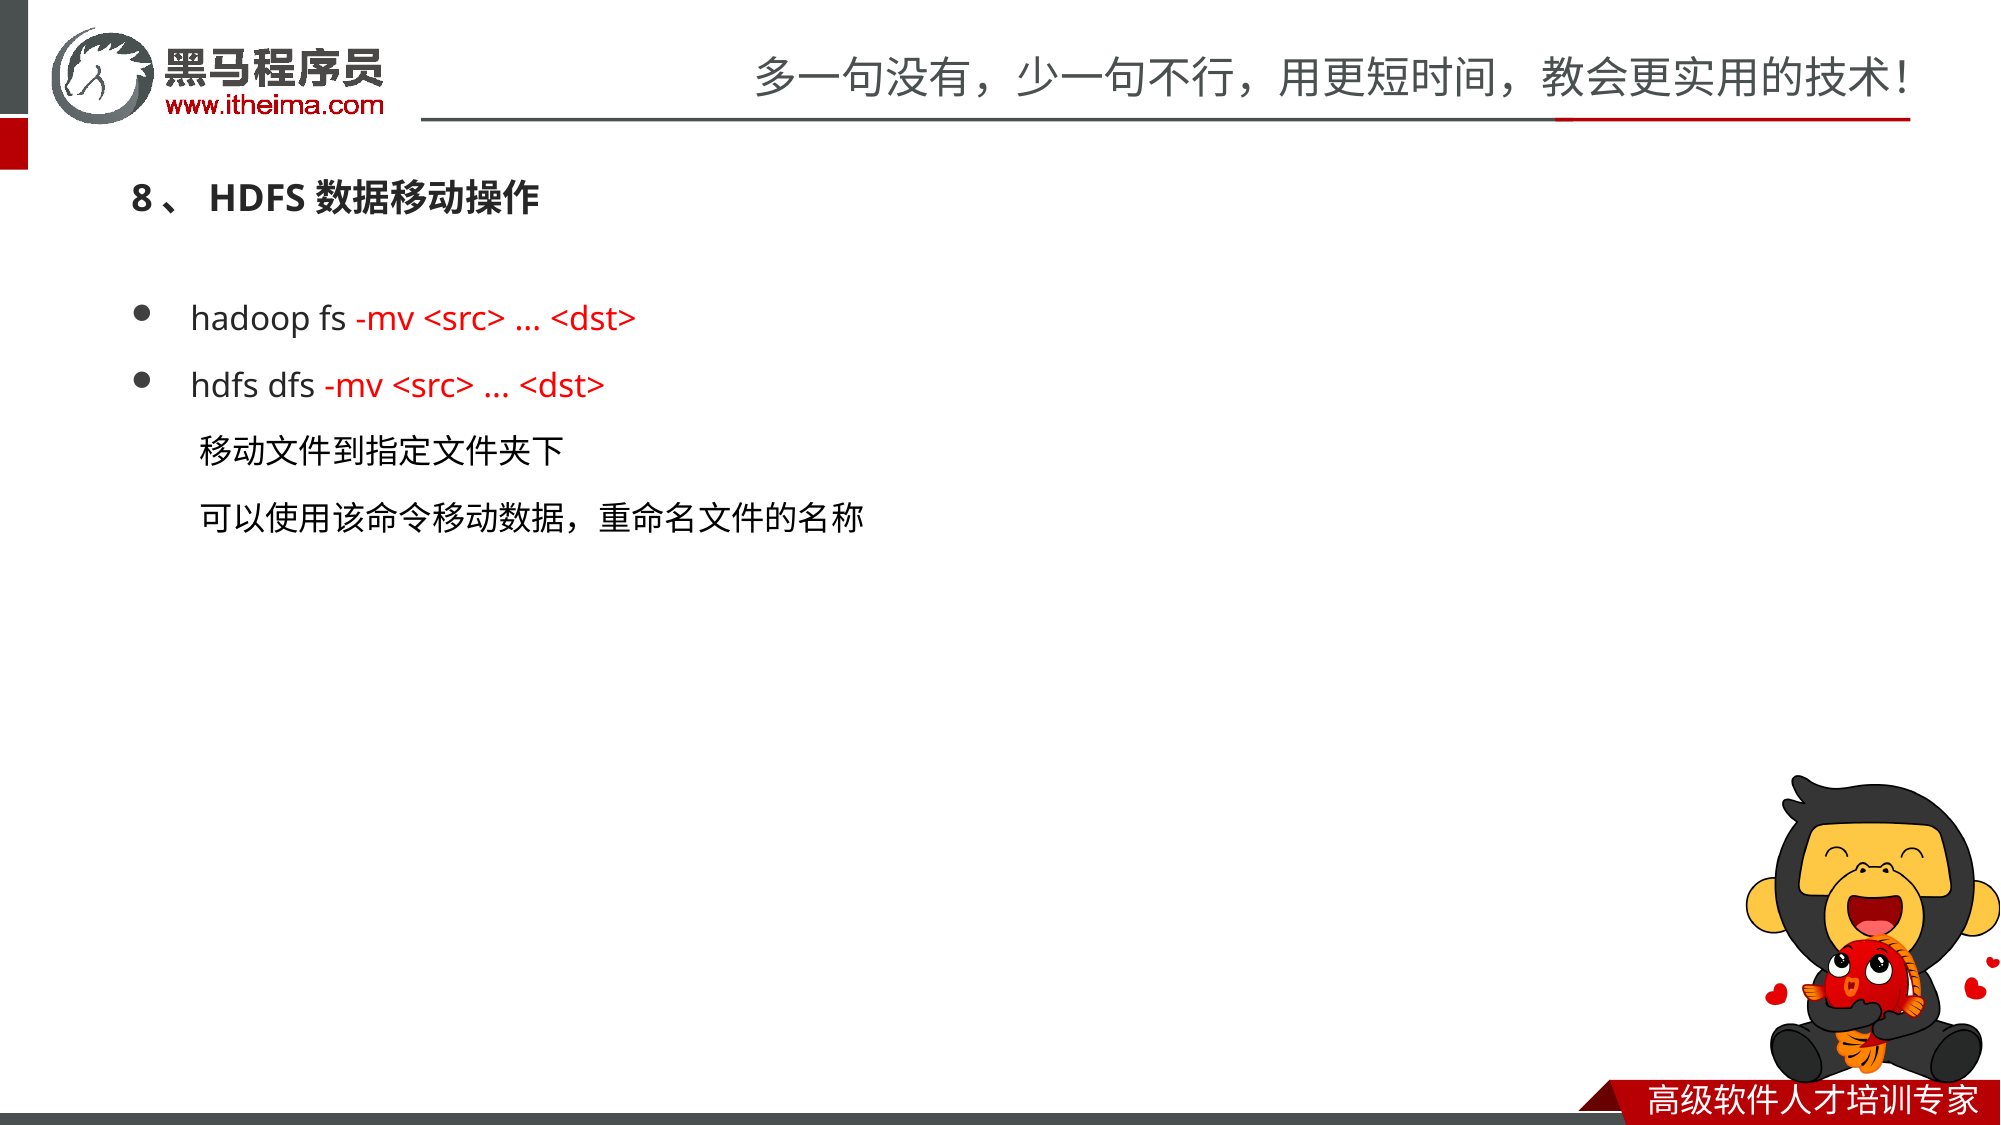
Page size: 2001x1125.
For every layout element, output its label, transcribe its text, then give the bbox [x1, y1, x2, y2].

picture [50, 26, 384, 125]
list hadoop fs -mv <src> ... <dst> hdfs dfs -mv <src> ... <dst> 移动文件到指定文件夹下 可以使用该命令移动数据，重命名文件的名称 [116, 270, 1880, 963]
list 8、HDFS数据移动操作 [116, 154, 1880, 239]
picture [1699, 757, 2000, 1100]
